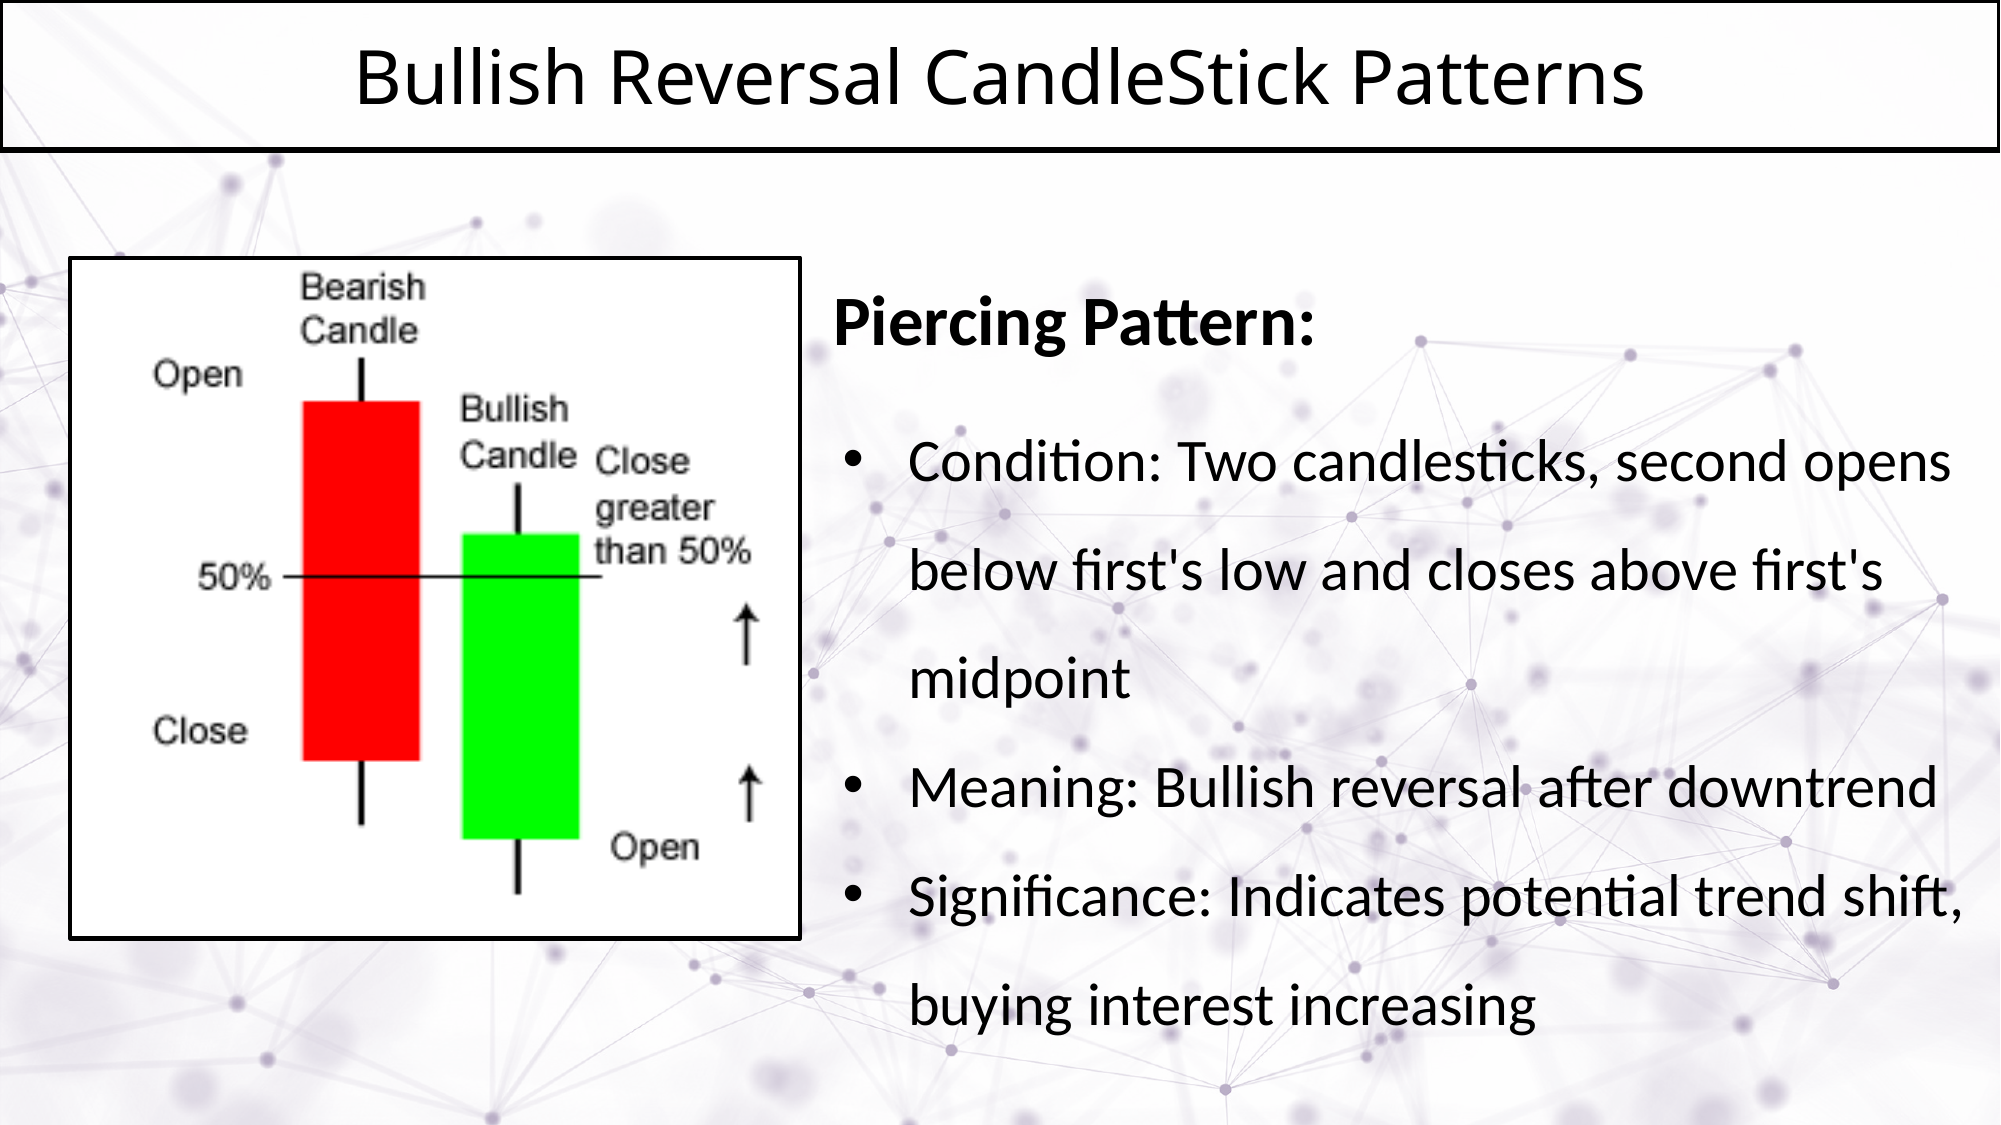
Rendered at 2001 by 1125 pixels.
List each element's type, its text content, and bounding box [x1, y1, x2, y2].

title Bullish Reversal CandleStick Patterns [0, 0, 2000, 150]
picture [72, 259, 798, 937]
list Piercing Pattern: Condition: Two candlesticks, second opens below first's low and closes above first's midpoint Meaning: Bullish reversal after downtrend Significance: Indicates potential trend shift, buying interest increasing [818, 224, 1988, 1097]
